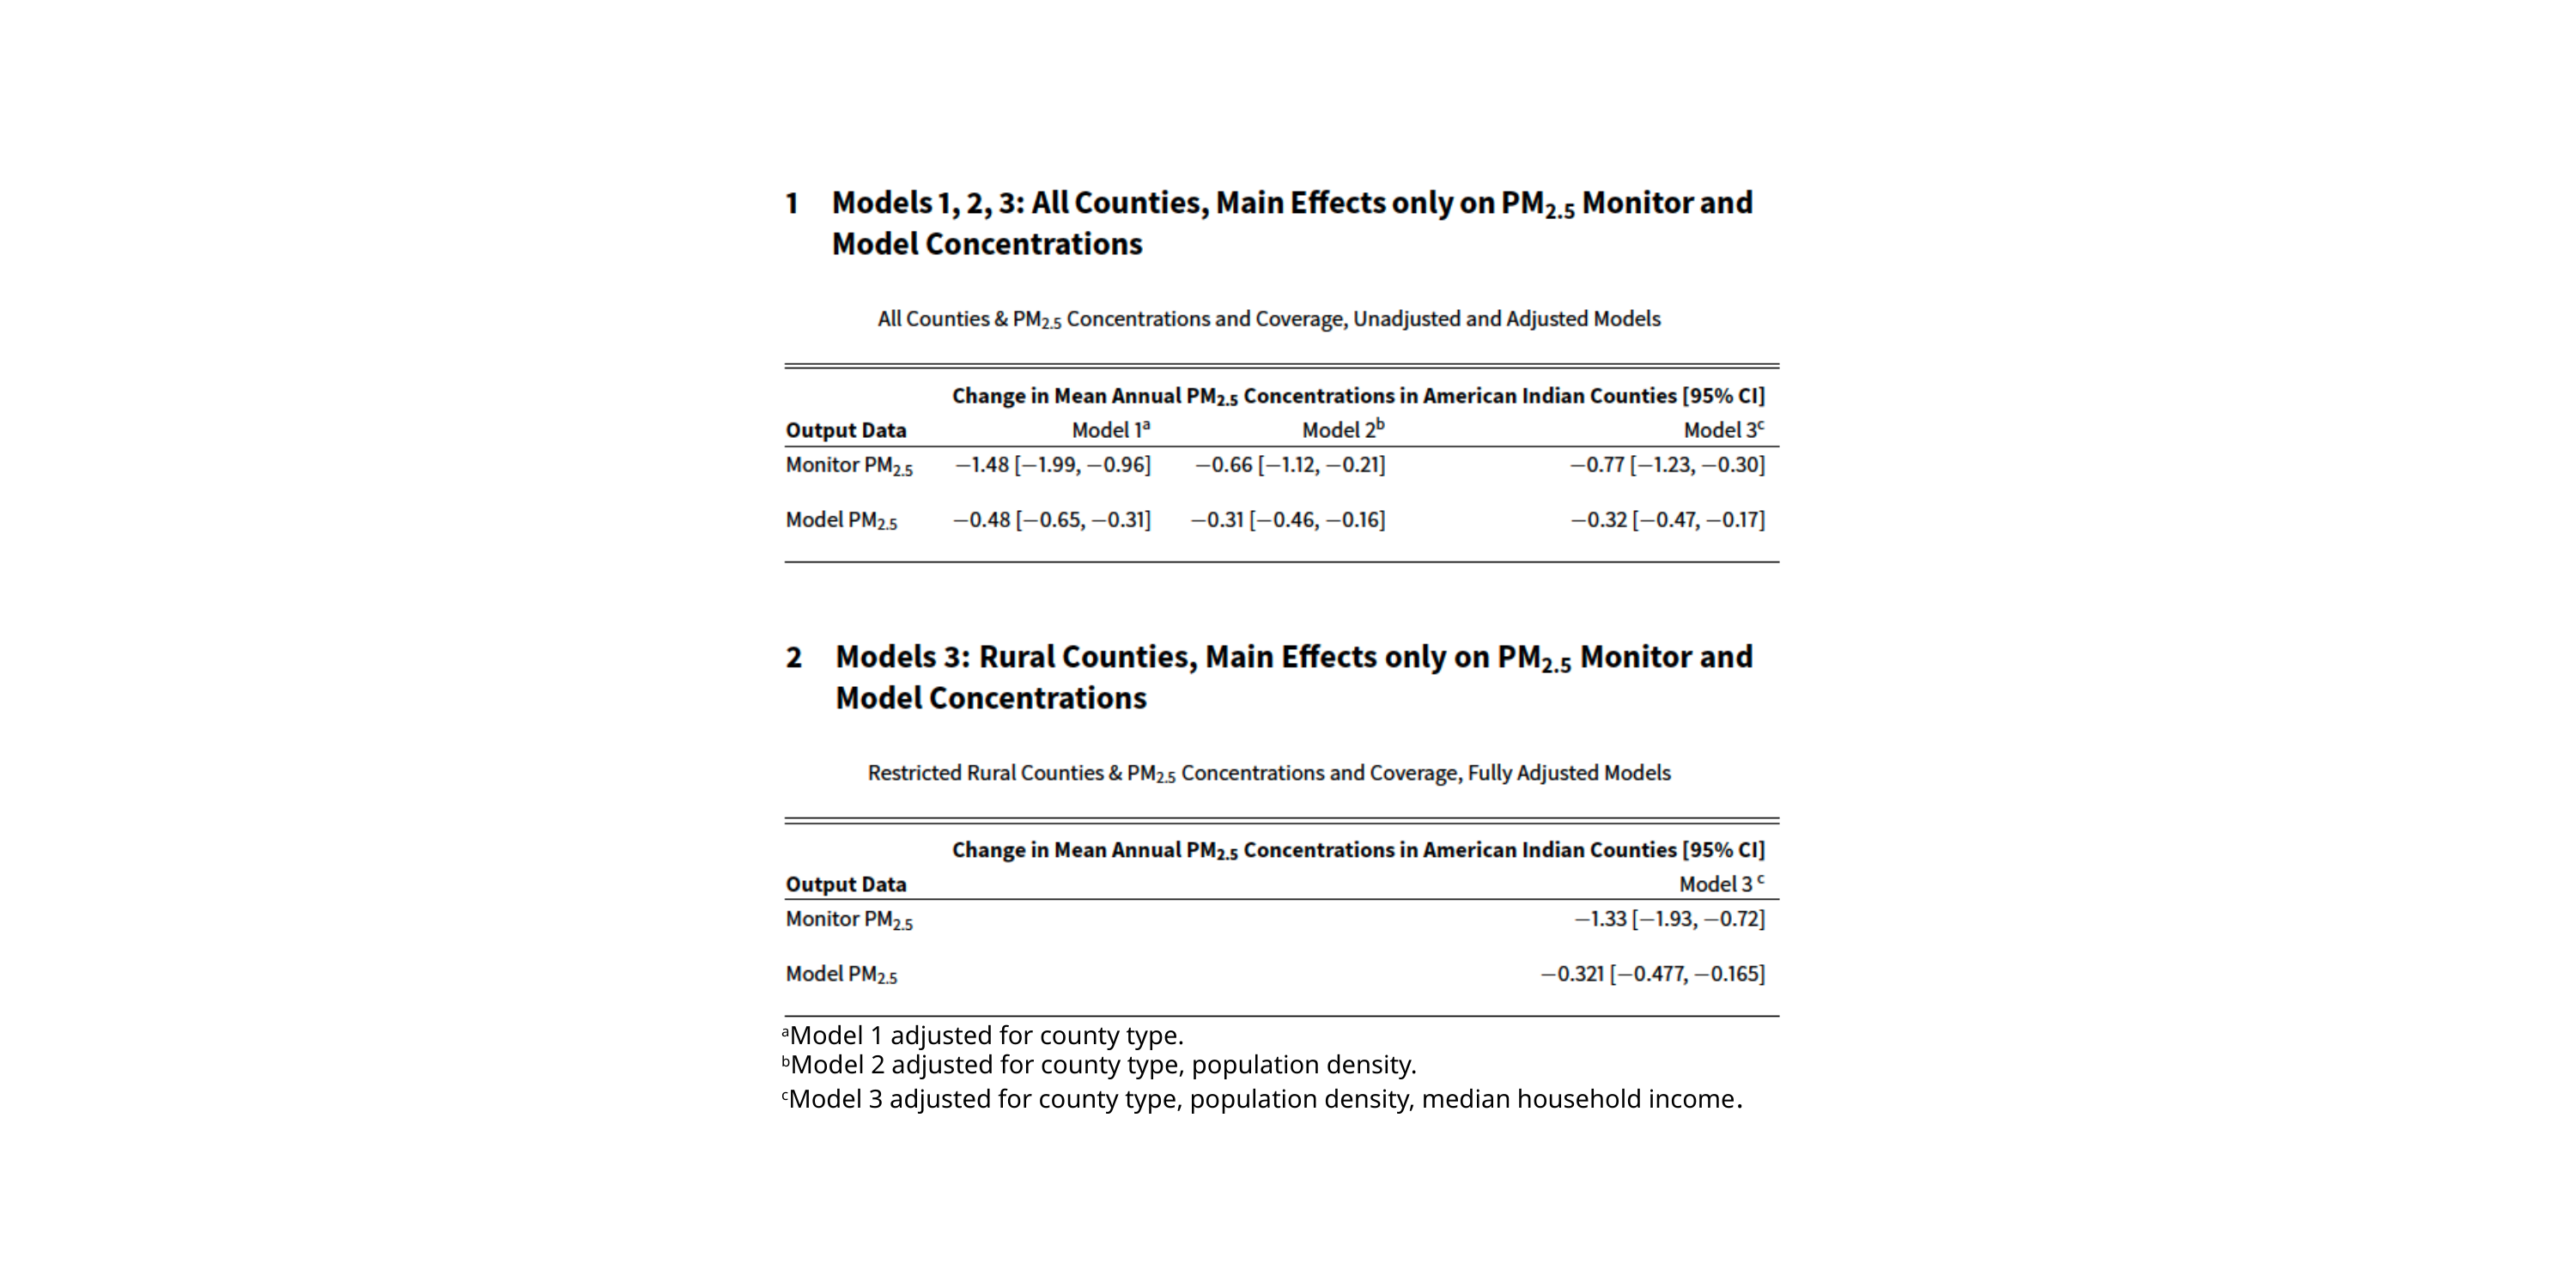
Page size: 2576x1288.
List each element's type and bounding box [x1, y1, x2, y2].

text_box [769, 171, 1807, 1121]
